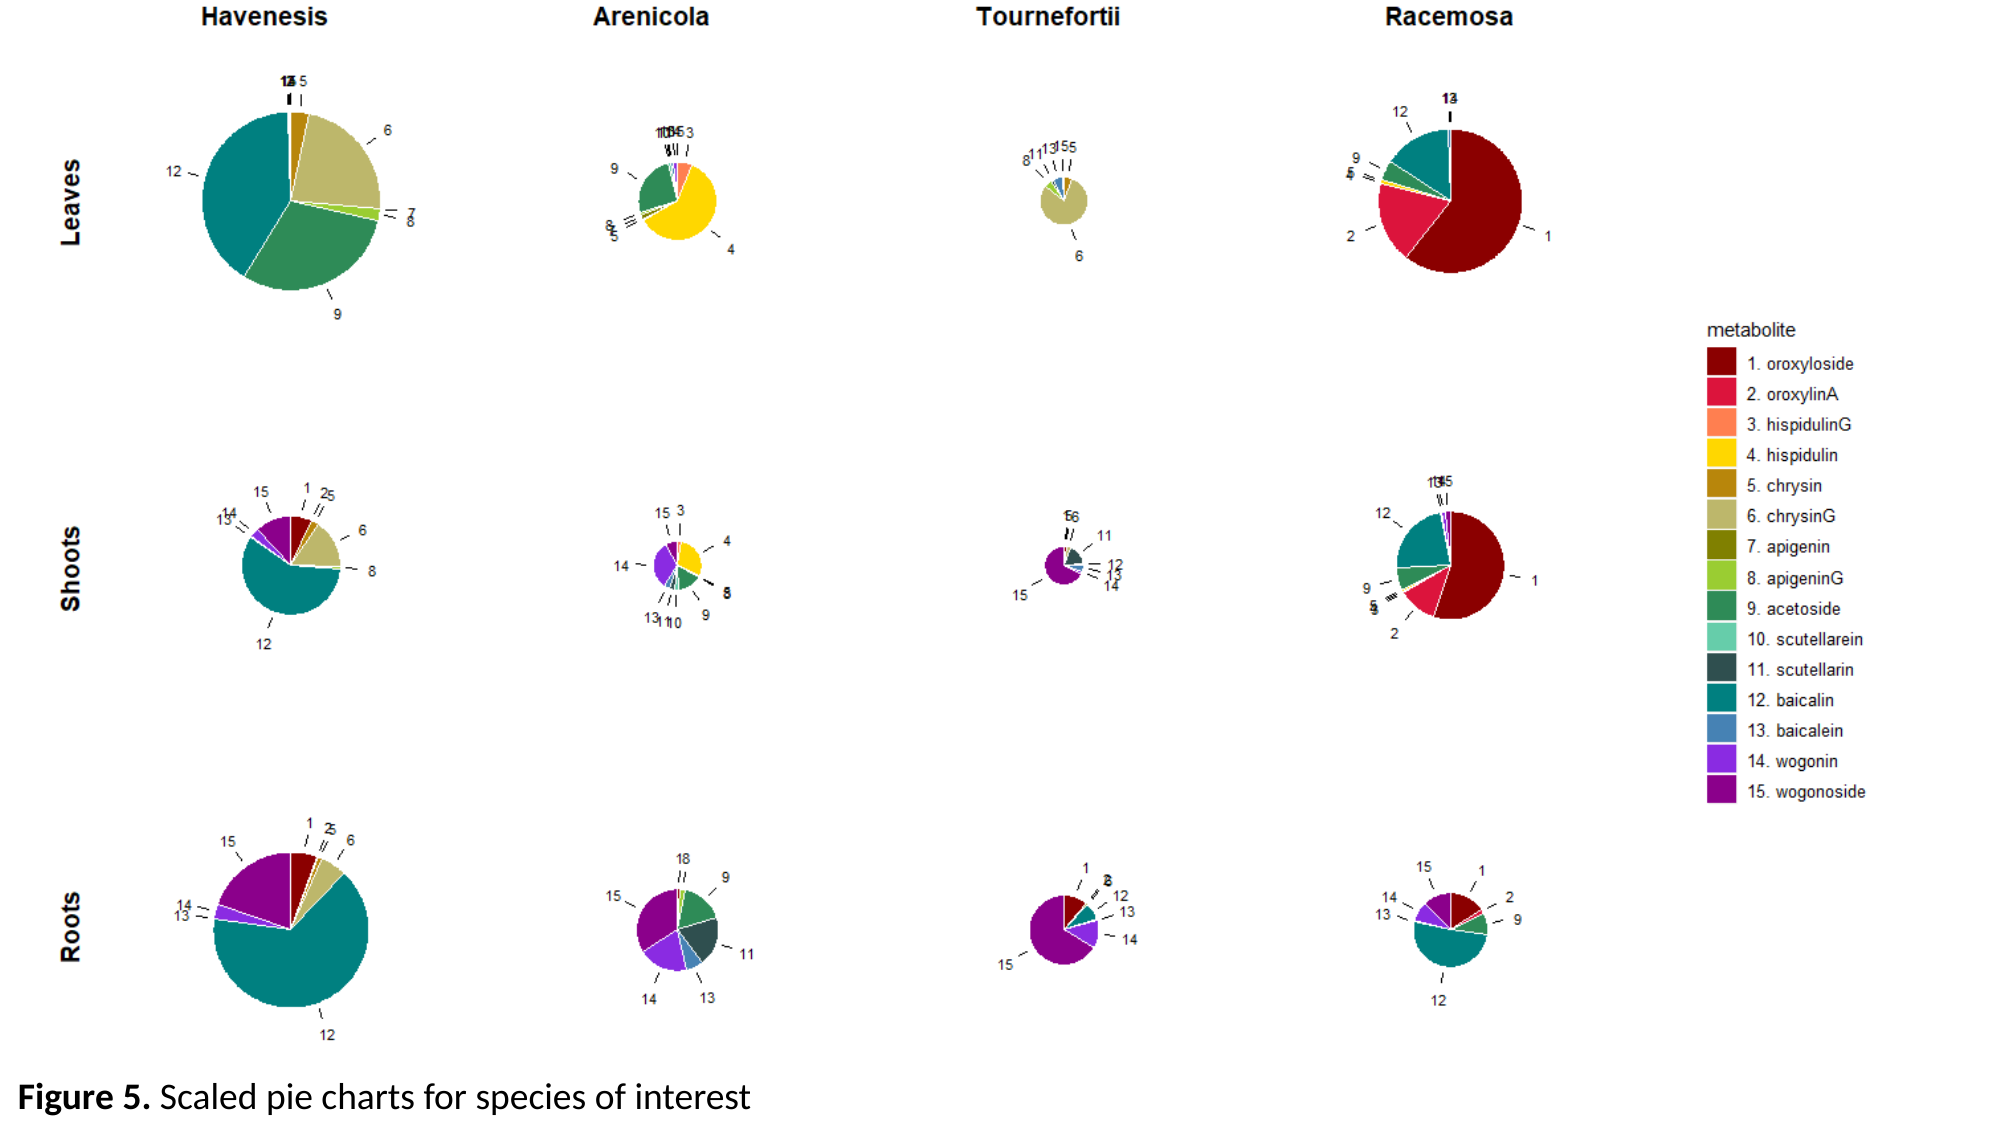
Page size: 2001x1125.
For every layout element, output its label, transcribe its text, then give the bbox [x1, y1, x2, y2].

text_box Figure 5. Scaled pie charts for species of interest [3, 1064, 768, 1125]
picture [53, 0, 1947, 1055]
